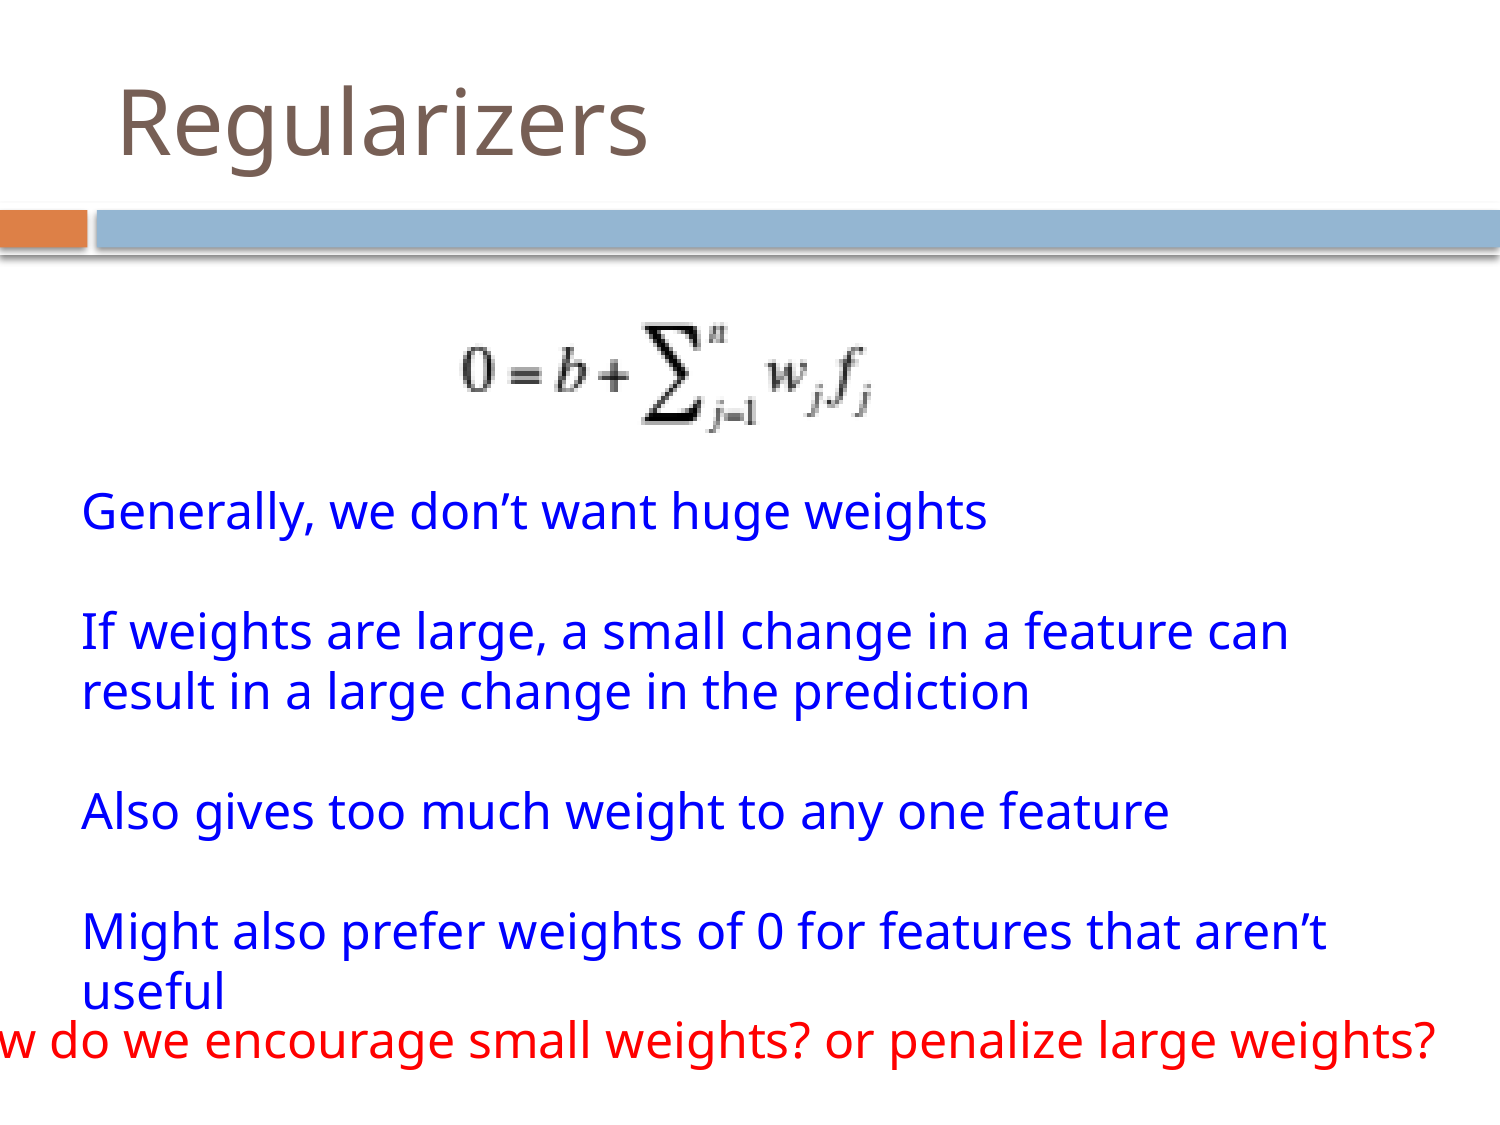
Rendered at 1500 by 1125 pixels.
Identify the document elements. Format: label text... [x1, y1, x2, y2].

text_box How do we encourage small weights? or penalize large weights? [0, 1001, 1452, 1077]
text_box Generally, we don’t want huge weights If weights are large, a small change in a feature can result in a large change in the prediction Also gives too much weight to any one feature Might also prefer weights of 0 for features that aren’t useful [67, 472, 1438, 1001]
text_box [456, 302, 884, 438]
title Regularizers [100, 37, 1438, 200]
